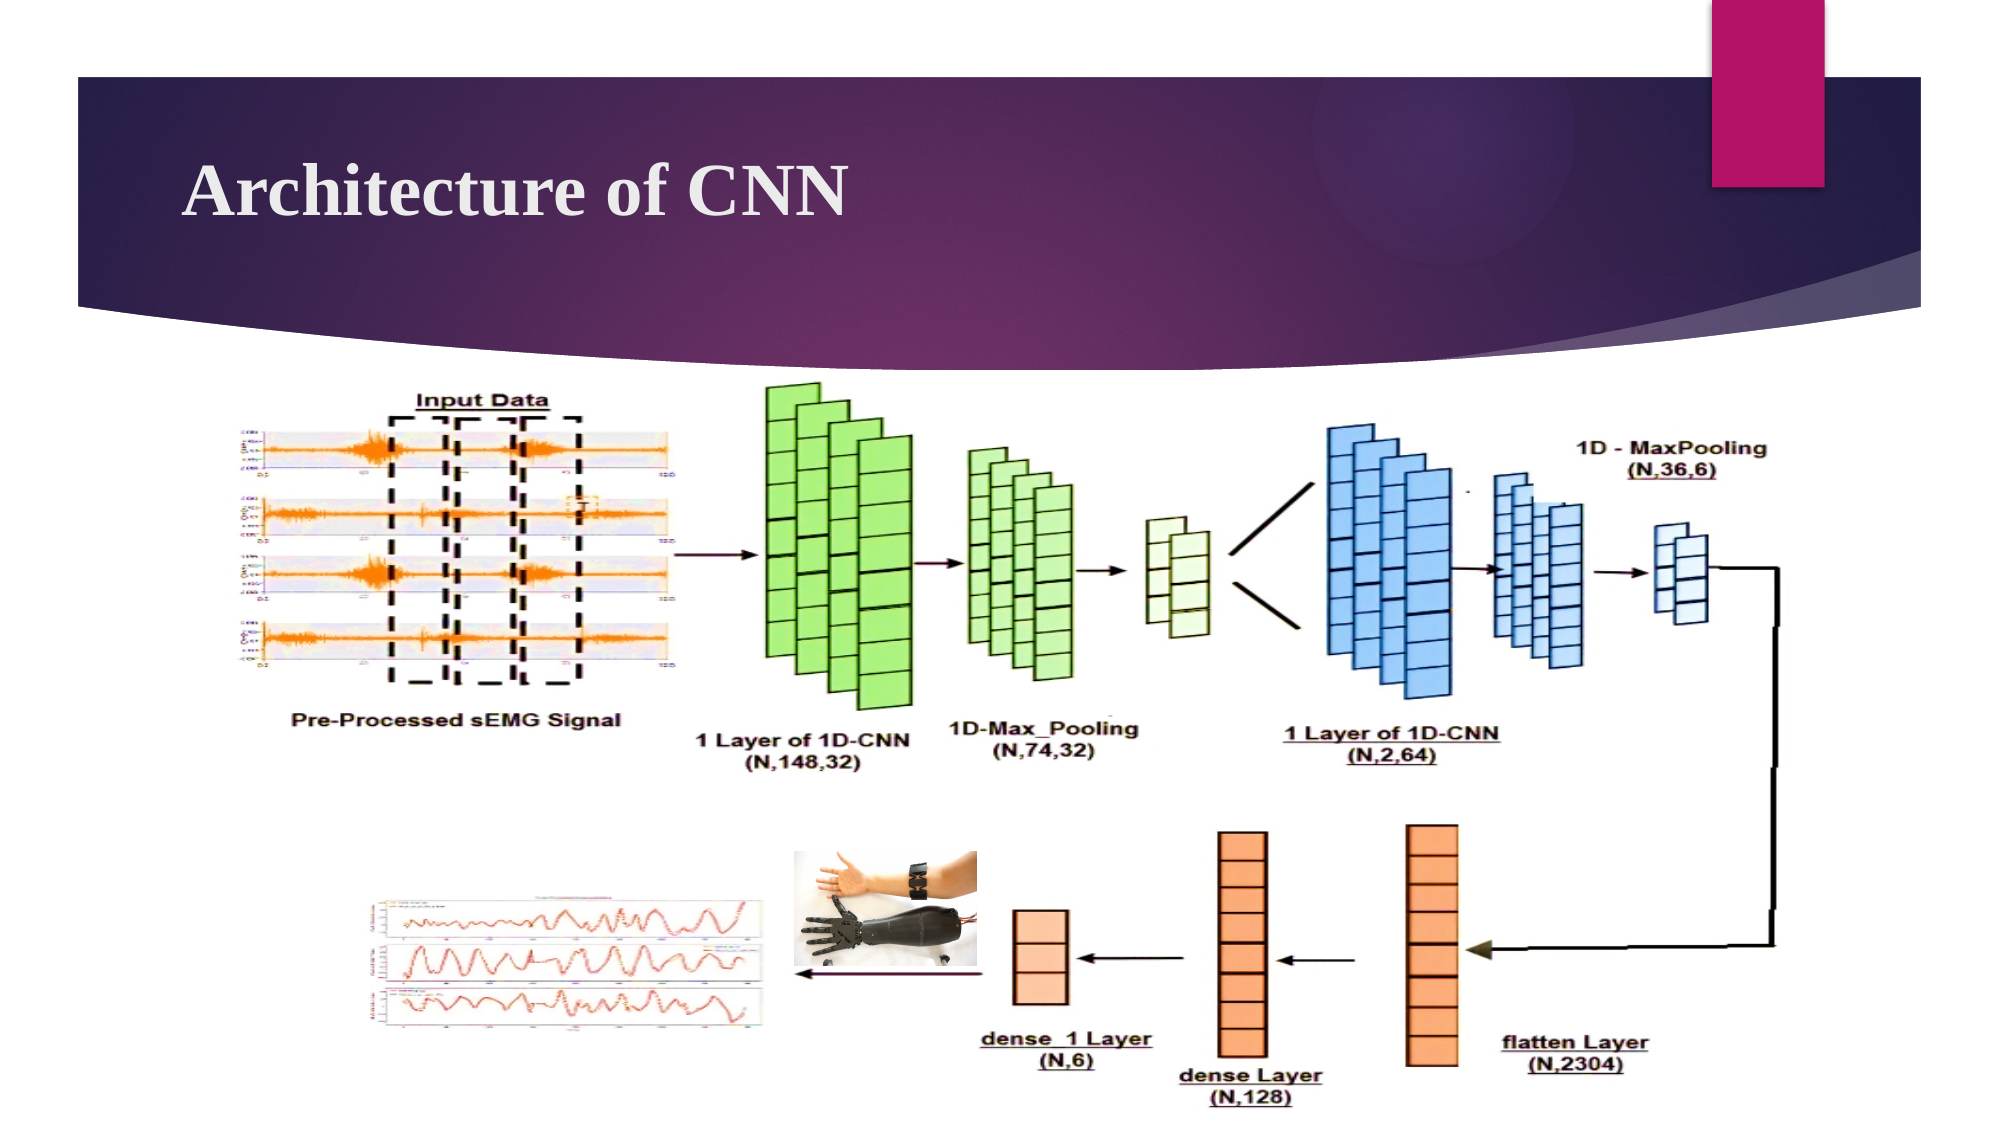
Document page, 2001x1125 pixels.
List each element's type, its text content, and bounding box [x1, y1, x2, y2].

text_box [206, 370, 1852, 1125]
title Architecture of CNN [166, 127, 1604, 244]
